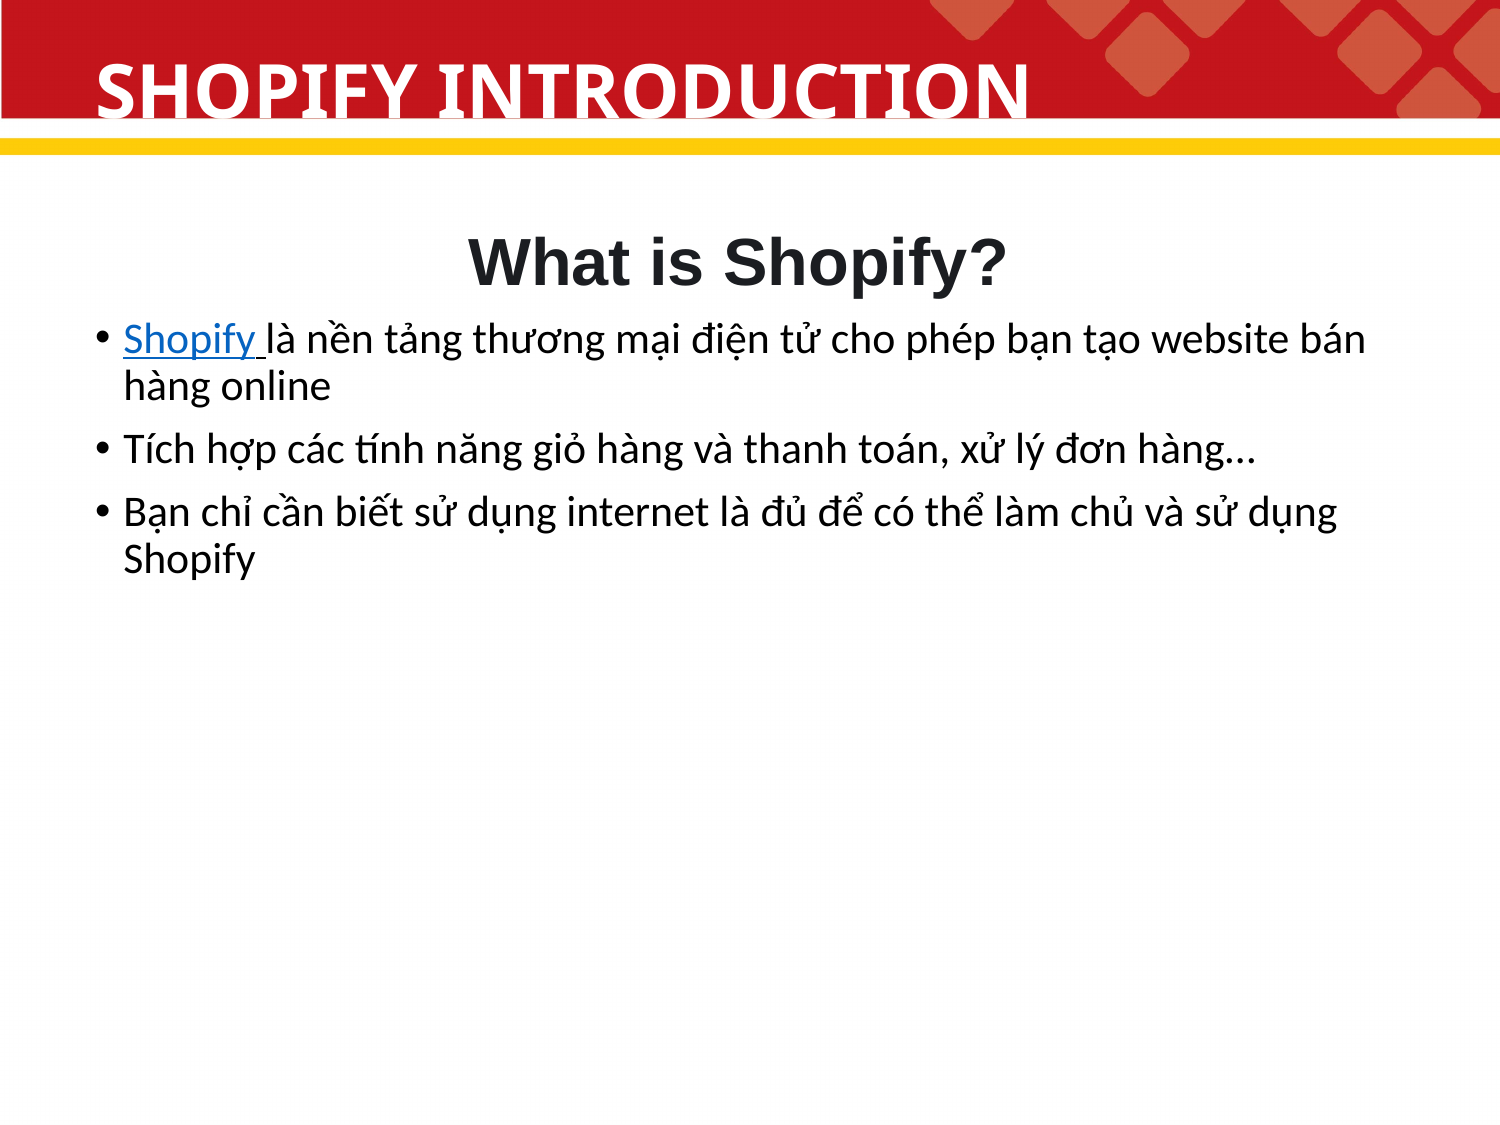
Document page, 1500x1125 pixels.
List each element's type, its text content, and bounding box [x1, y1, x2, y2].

picture [0, 0, 1500, 1125]
title SHOPIFY INTRODUCTION [80, 0, 1397, 204]
list What is Shopify? Shopify là nền tảng thương mại điện tử cho phép bạn tạo website bán hàng online Tích hợp các tính năng giỏ hàng và thanh toán, xử lý đơn hàng… Bạn chỉ cần biết sử dụng internet là đủ để có thể làm chủ và sử dụng Shopify [80, 220, 1397, 1025]
